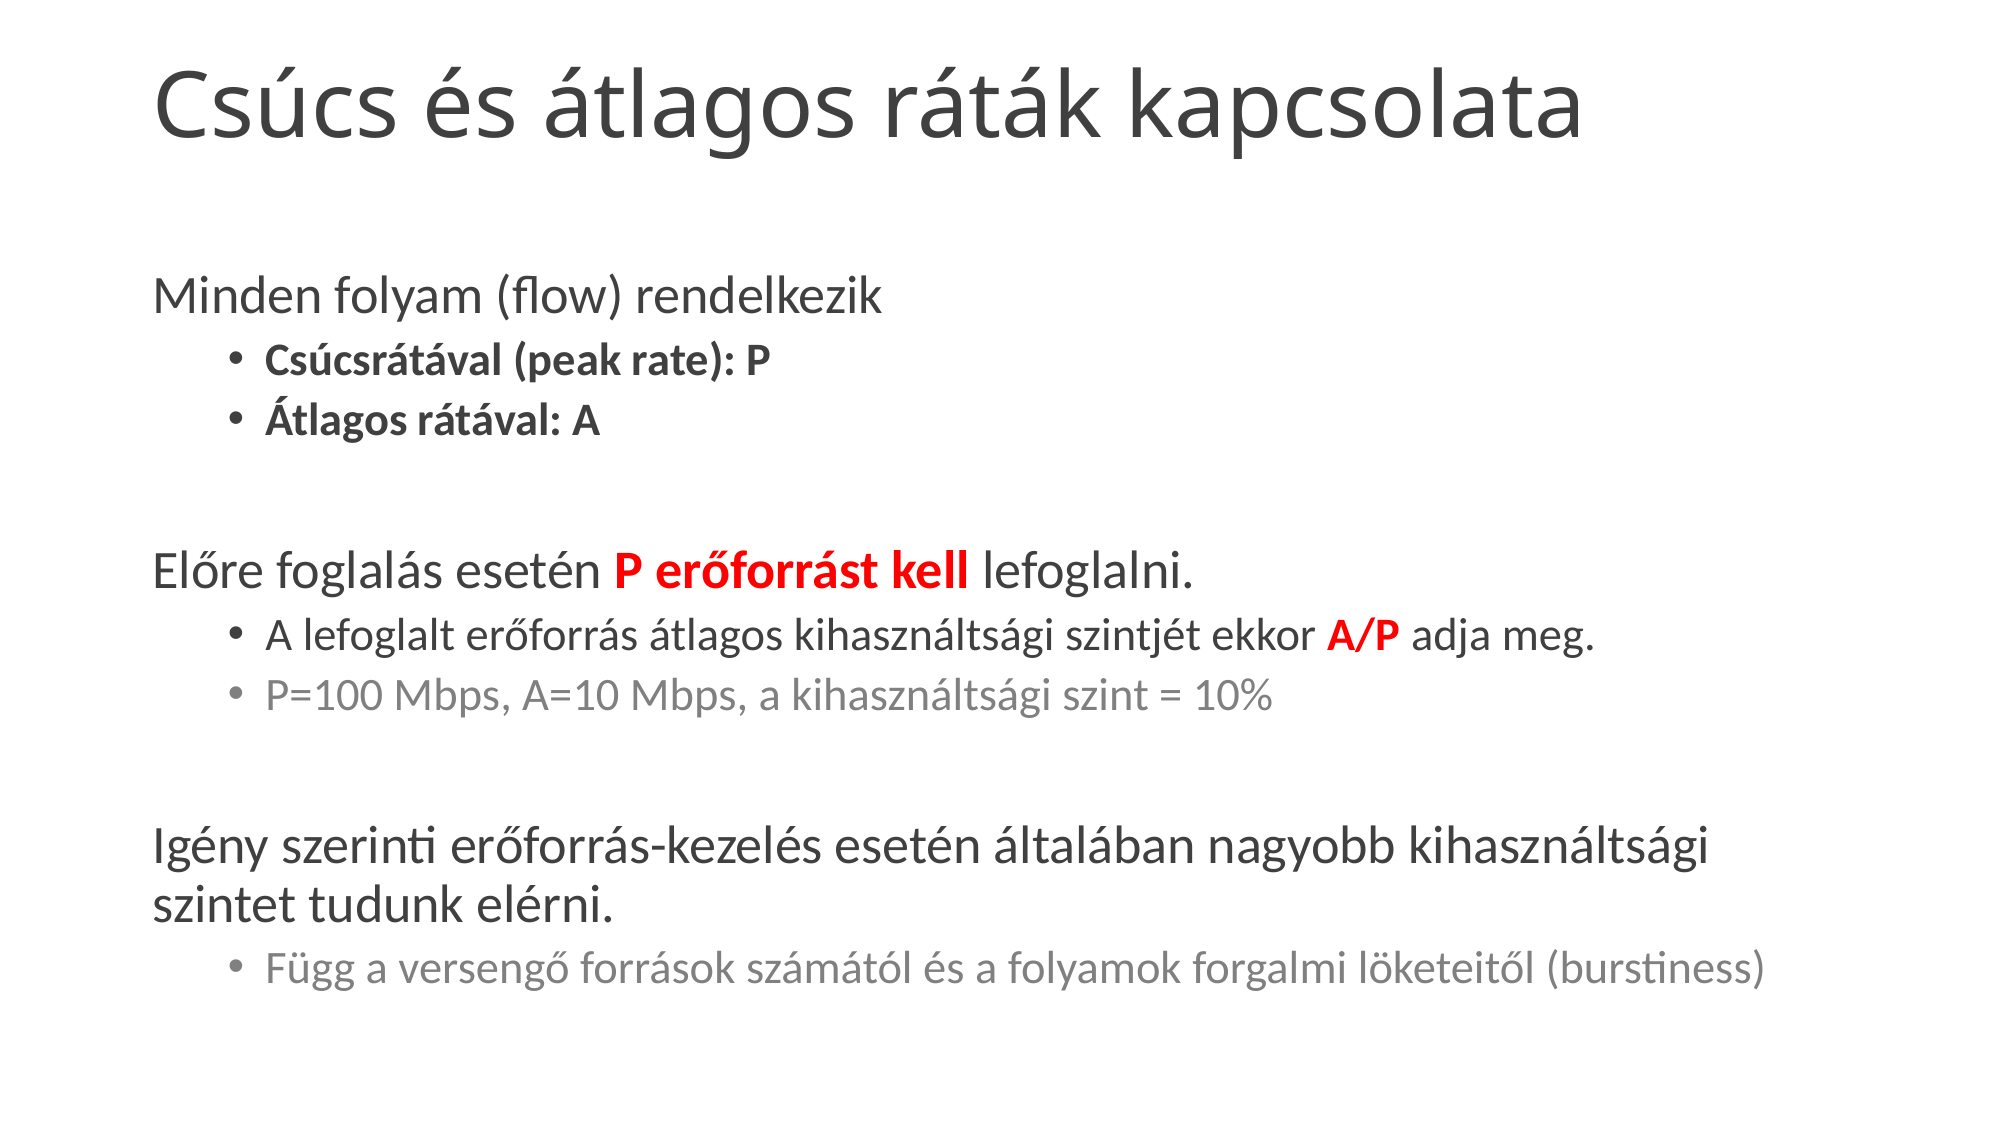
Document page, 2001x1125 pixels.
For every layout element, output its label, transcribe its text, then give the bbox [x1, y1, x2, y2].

title Csúcs és átlagos ráták kapcsolata [137, 0, 1863, 217]
list Minden folyam (flow) rendelkezik Csúcsrátával (peak rate): P Átlagos rátával: A Előre foglalás esetén P erőforrást kell lefoglalni. A lefoglalt erőforrás átlagos kihasználtsági szintjét ekkor A/P adja meg. P=100 Mbps, A=10 Mbps, a kihasználtsági szint = 10% Igény szerinti erőforrás-kezelés esetén általában nagyobb kihasználtsági szintet tudunk elérni. Függ a versengő források számától és a folyamok forgalmi löketeitől (burstiness) [137, 259, 1863, 1014]
